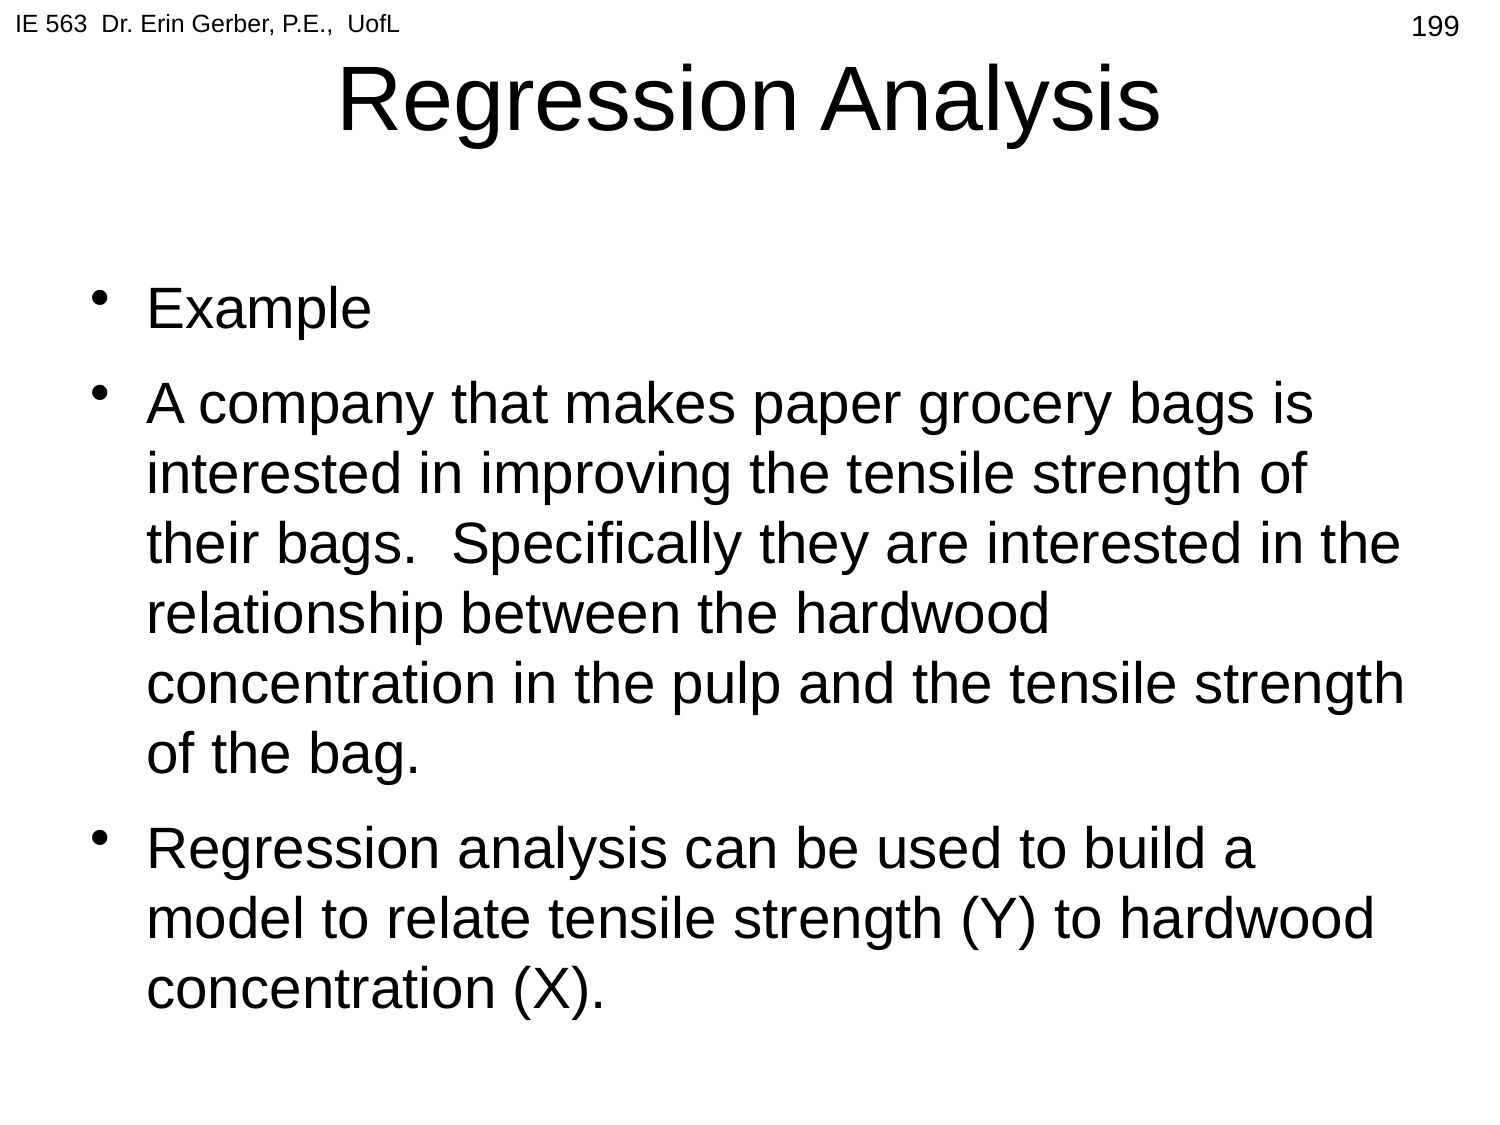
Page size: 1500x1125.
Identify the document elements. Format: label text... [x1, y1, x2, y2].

footer IE 563 Dr. Erin Gerber, P.E., UofL [0, 0, 626, 79]
slide_number 199 [1124, 0, 1476, 79]
list Example A company that makes paper grocery bags is interested in improving the tensile strength of their bags. Specifically they are interested in the relationship between the hardwood concentration in the pulp and the tensile strength of the bag. Regression analysis can be used to build a model to relate tensile strength (Y) to hardwood concentration (X). [74, 262, 1426, 1006]
title Regression Analysis [74, 0, 1426, 188]
